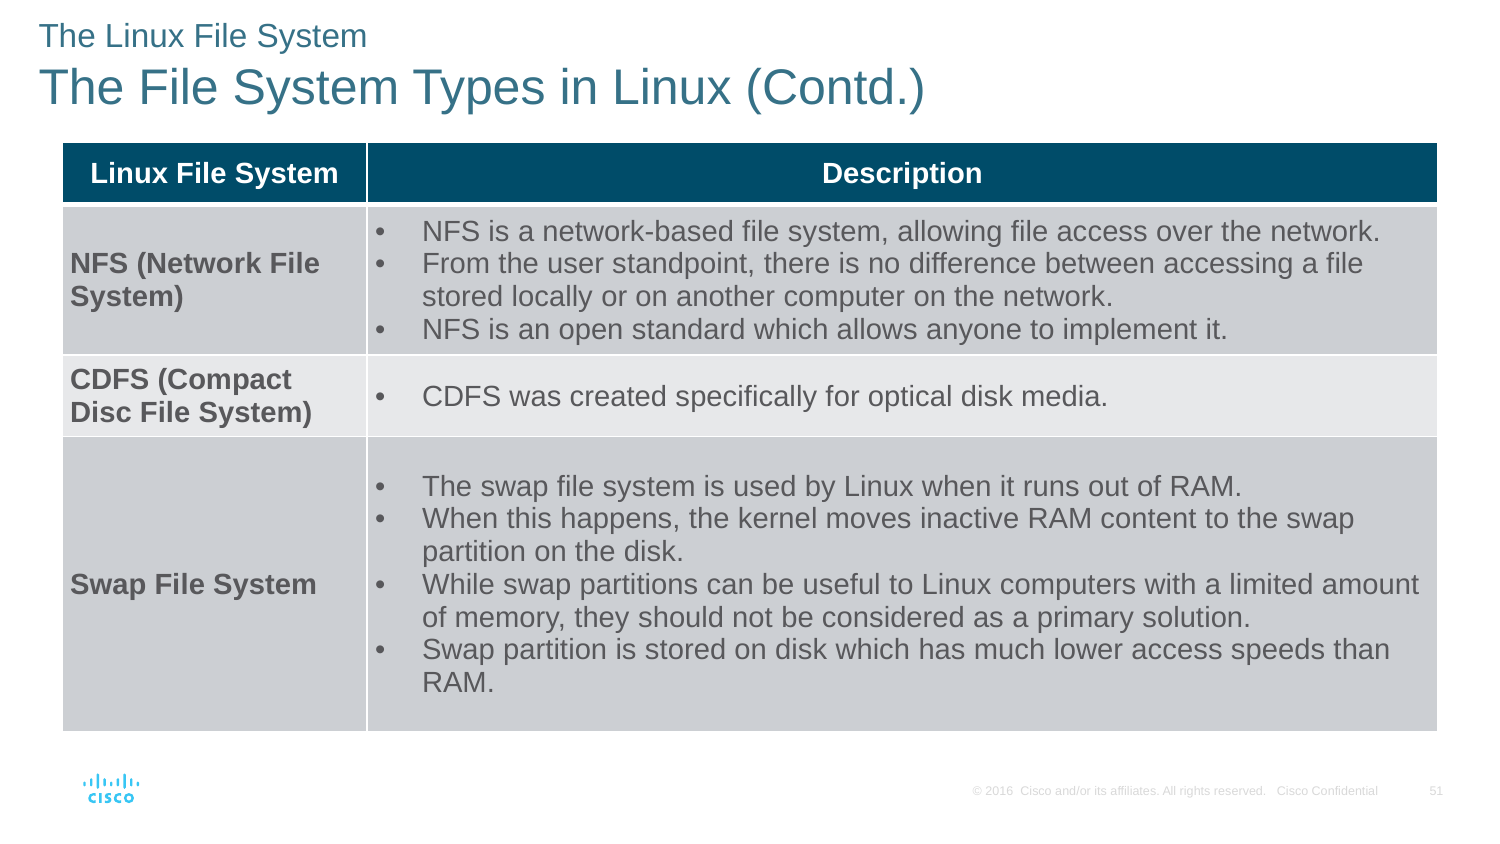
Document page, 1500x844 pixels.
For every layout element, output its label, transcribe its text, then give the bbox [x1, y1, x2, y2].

table_cell The swap file system is used by Linux when it runs out of RAM. When this happens, the kernel moves inactive RAM content to the swap partition on the disk. While swap partitions can be useful to Linux computers with a limited amount of memory, they should not be considered as a primary solution. Swap partition is stored on disk which has much lower access speeds than RAM. [368, 437, 1437, 731]
table_cell CDFS (Compact Disc File System) [63, 356, 366, 436]
text_box The Linux File System The File System Types in Linux (Contd.) [23, 2, 1500, 127]
table_header Linux File System [63, 143, 366, 202]
table_cell CDFS was created specifically for optical disk media. [368, 356, 1437, 436]
table_header Description [368, 143, 1437, 202]
table_cell Swap File System [63, 437, 366, 731]
table_cell NFS is a network-based file system, allowing file access over the network. From the user standpoint, there is no difference between accessing a file stored locally or on another computer on the network. NFS is an open standard which allows anyone to implement it. [368, 207, 1437, 354]
table_cell NFS (Network File System) [63, 207, 366, 354]
